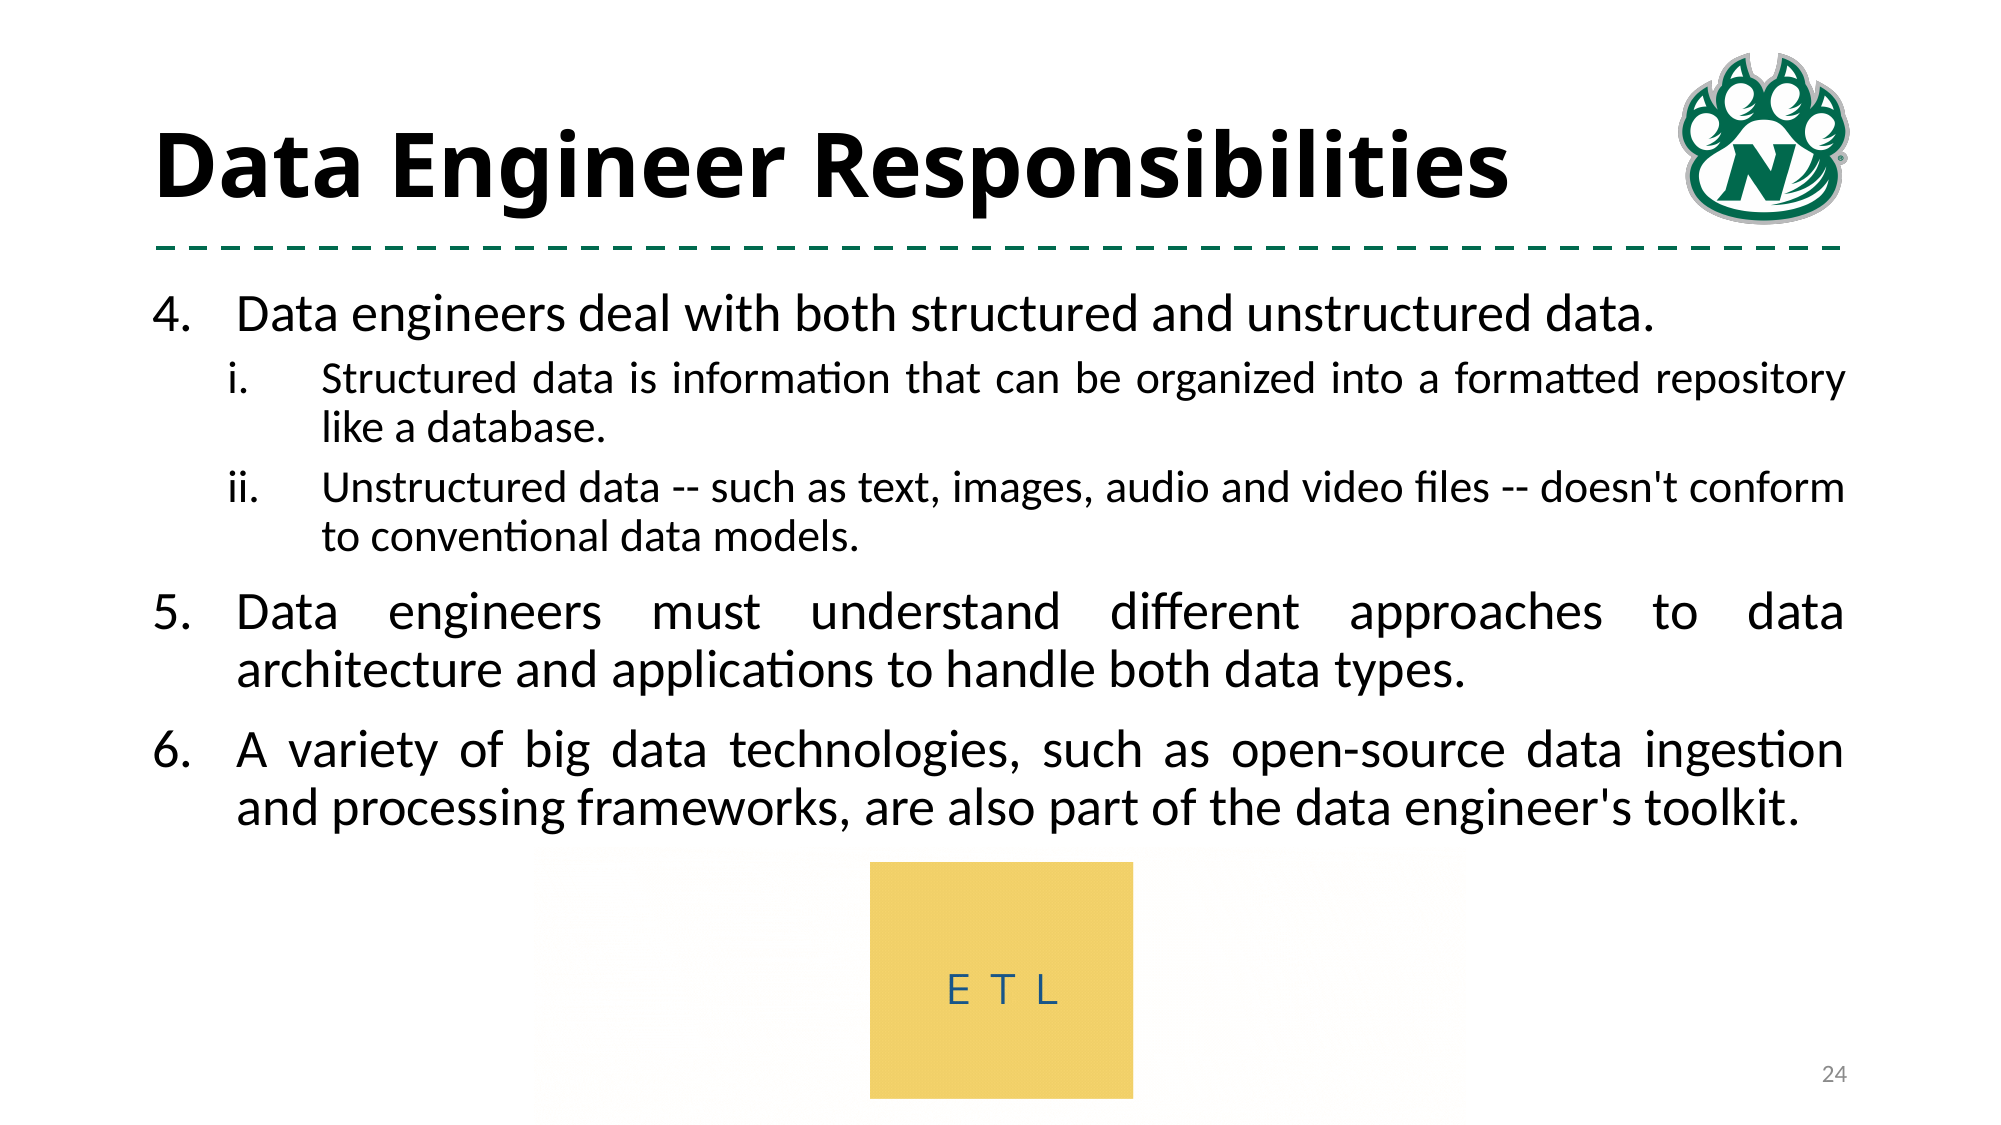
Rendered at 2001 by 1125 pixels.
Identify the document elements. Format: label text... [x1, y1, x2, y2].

list Data engineers deal with both structured and unstructured data. Structured data is information that can be organized into a formatted repository like a database. Unstructured data -- such as text, images, audio and video files -- doesn't conform to conventional data models. Data engineers must understand different approaches to data architecture and applications to handle both data types. A variety of big data technologies, such as open-source data ingestion and processing frameworks, are also part of the data engineer's toolkit. [137, 277, 1863, 1066]
title Data Engineer Responsibilities [137, 59, 1863, 277]
slide_number 24 [1466, 1066, 1863, 1103]
picture [534, 847, 1466, 1125]
picture [1677, 52, 1850, 225]
